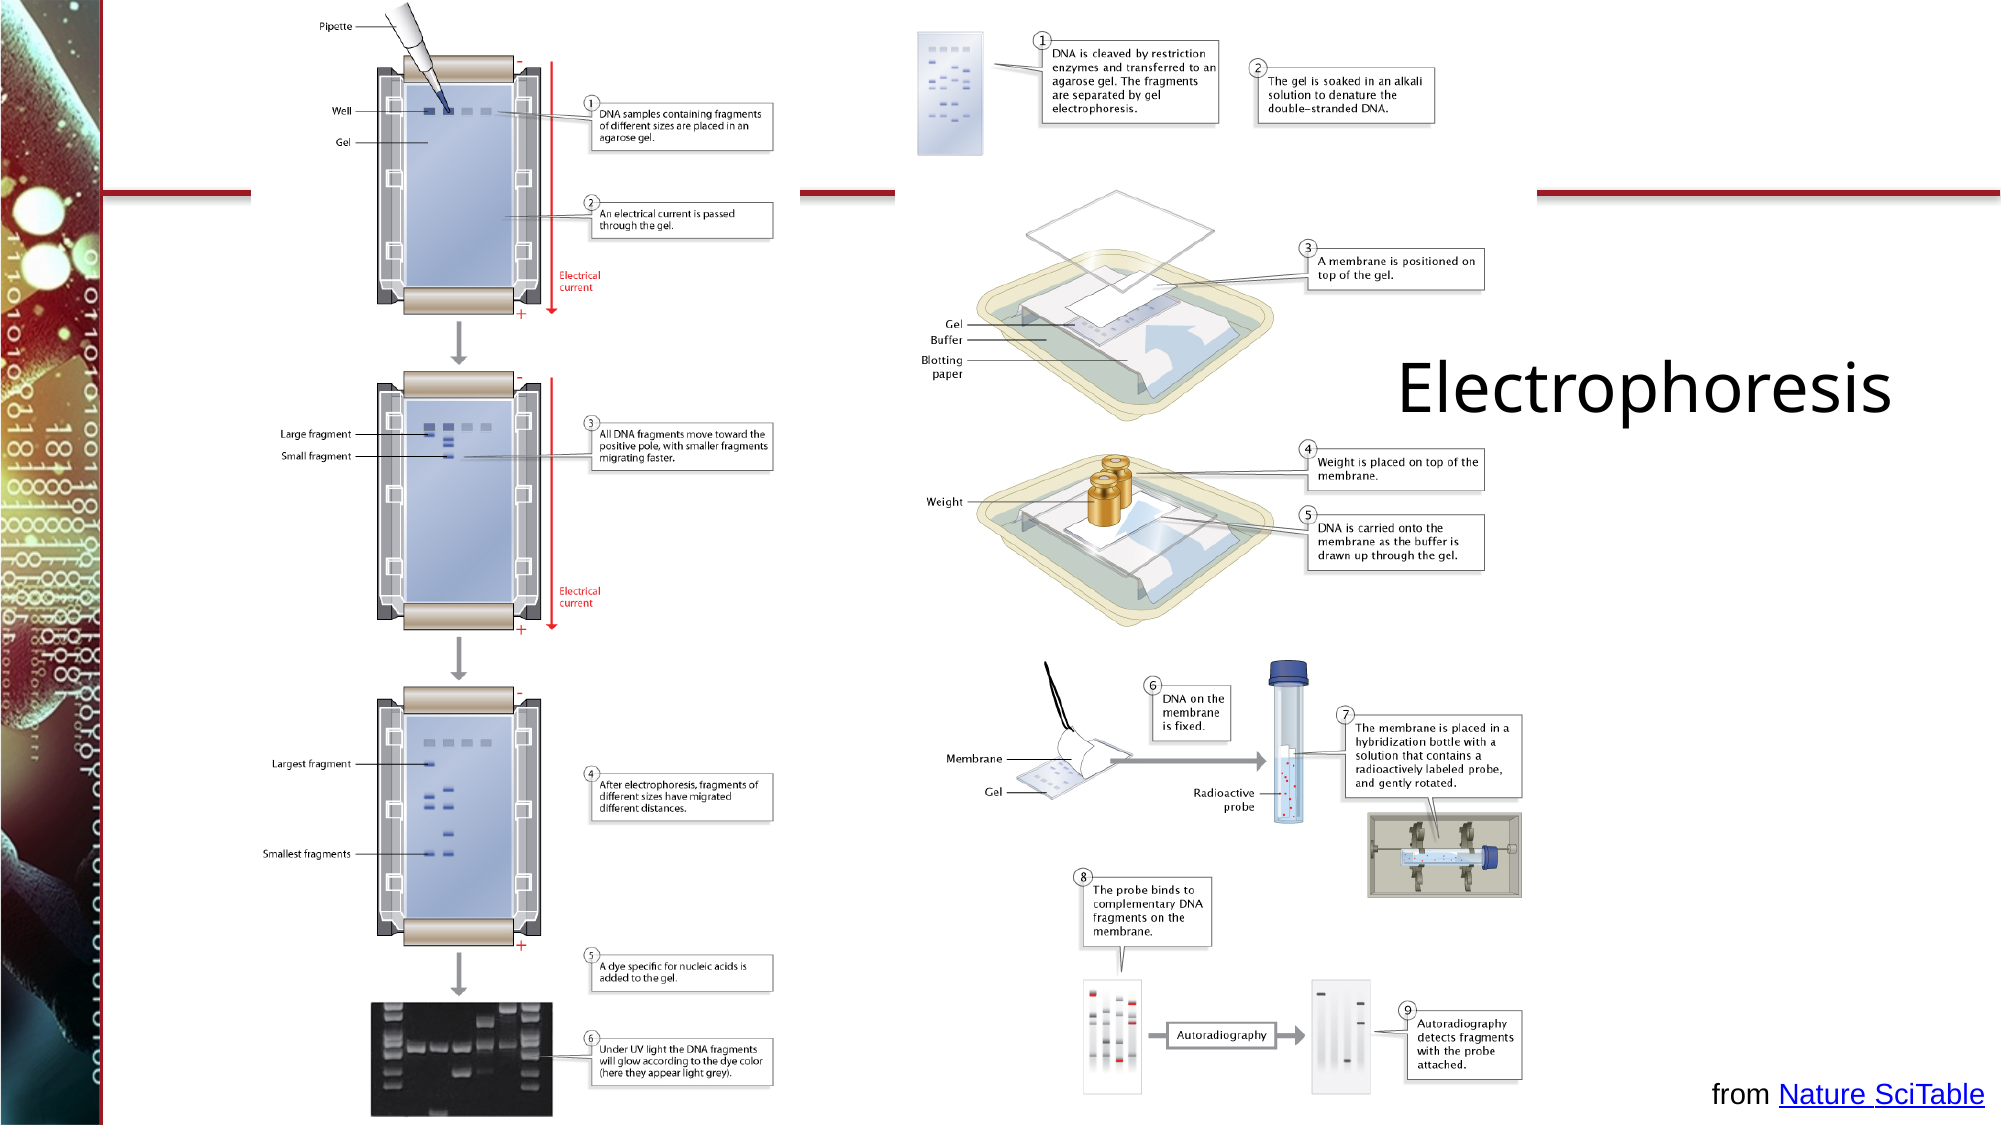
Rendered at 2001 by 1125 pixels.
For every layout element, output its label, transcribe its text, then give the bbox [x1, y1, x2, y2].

title Electrophoresis [1540, 275, 1953, 479]
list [895, 23, 1537, 1120]
text_box from Nature SciTable [1540, 1067, 2000, 1120]
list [250, 0, 800, 1125]
picture [1, 1, 99, 1124]
